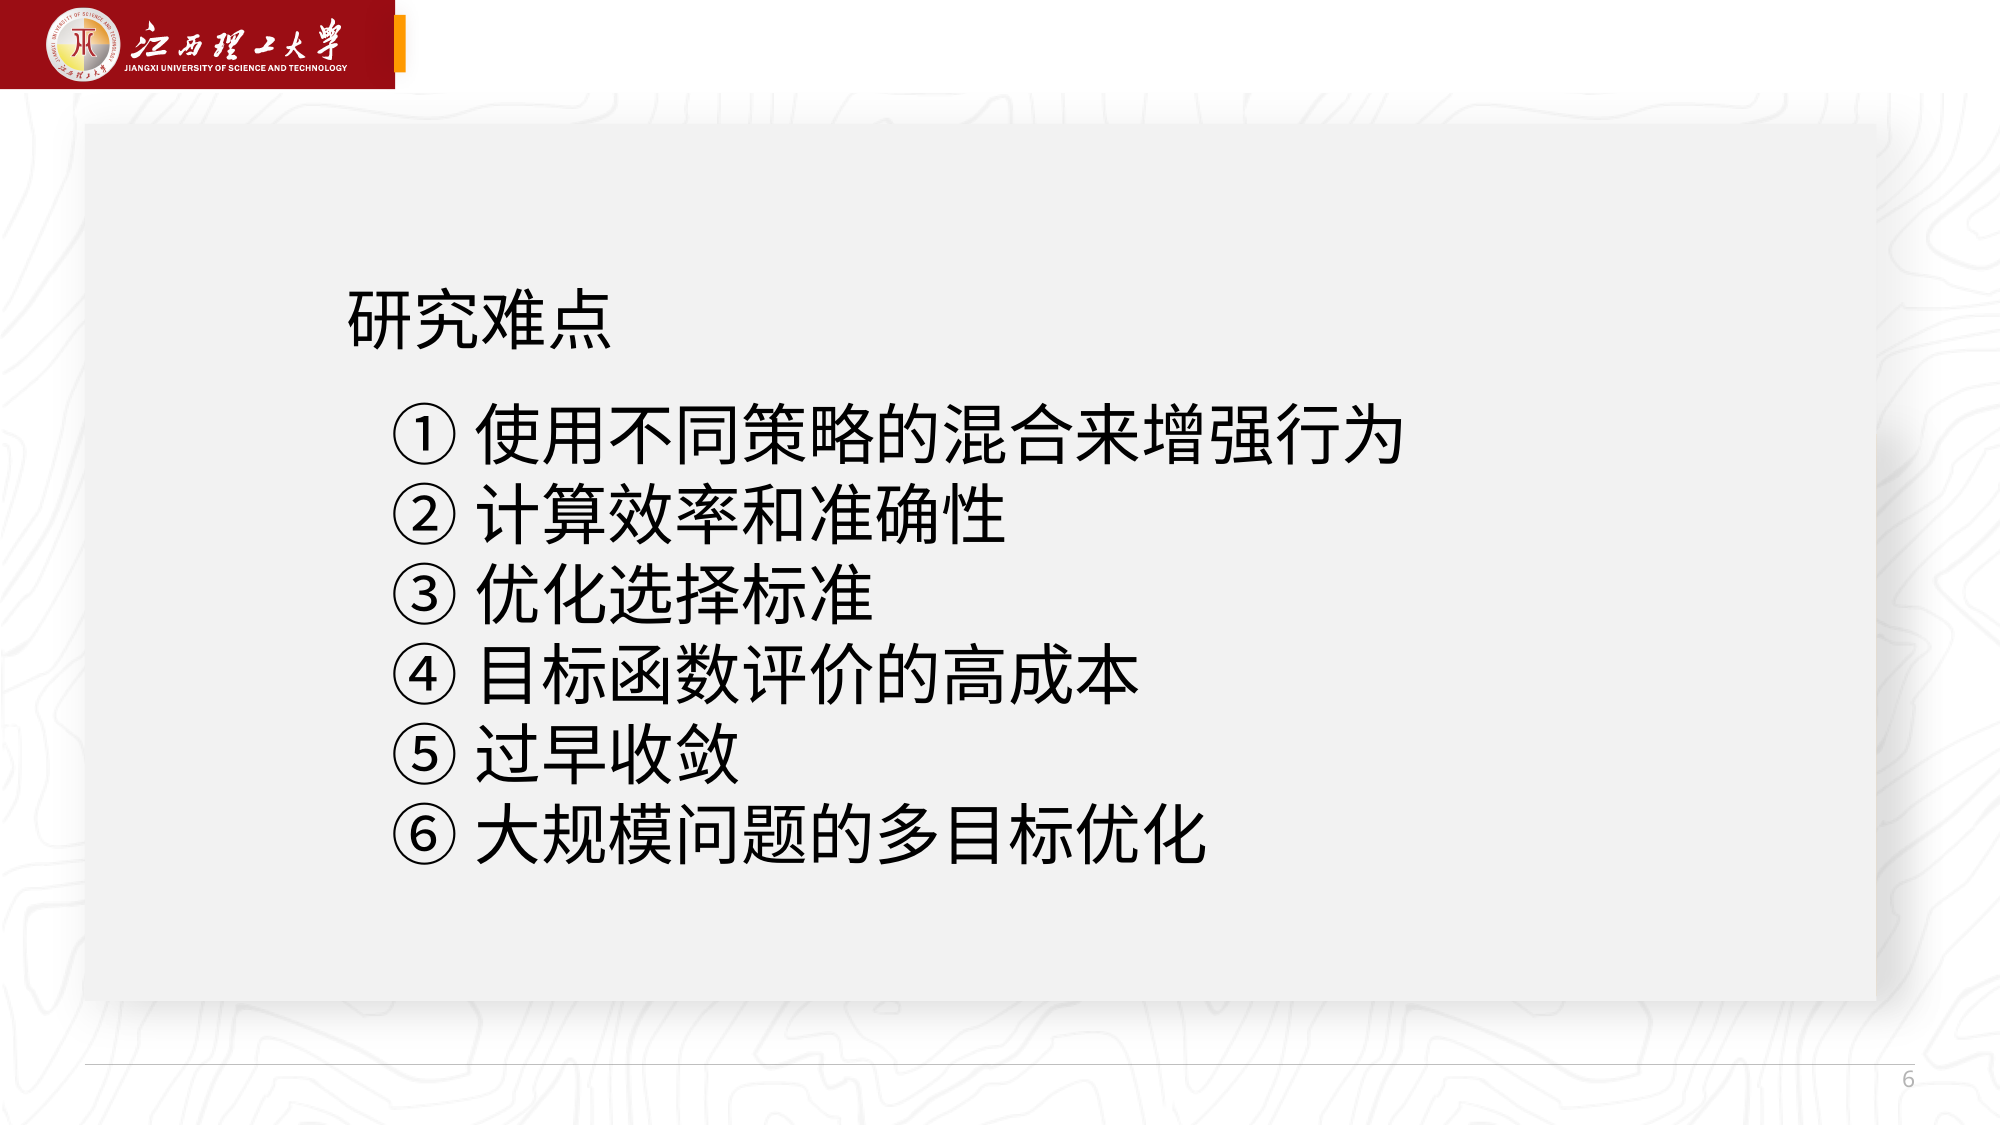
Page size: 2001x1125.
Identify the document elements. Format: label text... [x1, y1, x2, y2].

text_box ①使用不同策略的混合来增强行为 ②计算效率和准确性 ③优化选择标准 ④目标函数评价的高成本 ⑤过早收敛 ⑥大规模问题的多目标优化 [376, 385, 1623, 881]
text_box [84, 123, 1877, 1002]
text_box 研究难点 [332, 270, 629, 366]
slide_number [1765, 1056, 1916, 1104]
picture [46, 4, 355, 85]
